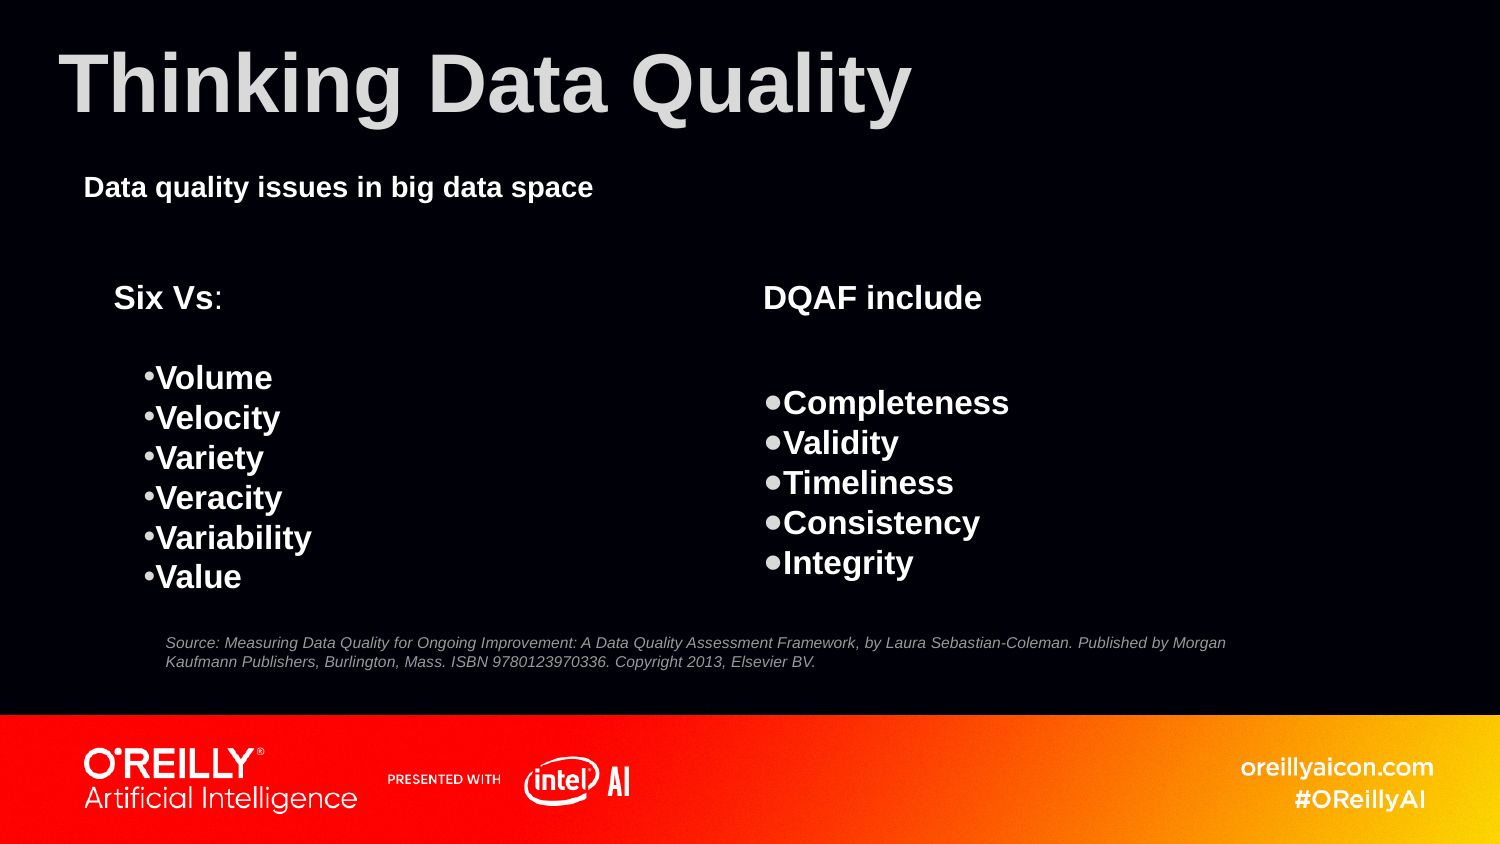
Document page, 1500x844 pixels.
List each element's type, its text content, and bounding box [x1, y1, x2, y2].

list Six Vs: Volume Velocity Variety Veracity Variability Value [83, 268, 731, 694]
title Thinking Data Quality [58, 21, 1403, 135]
picture [0, 0, 1500, 844]
list DQAF include Completeness Validity Timeliness Consistency Integrity [763, 268, 1429, 694]
list Data quality issues in big data space [83, 187, 731, 258]
text_box Source: Measuring Data Quality for Ongoing Improvement: A Data Quality Assessment Framework, by Laura Sebastian-Coleman. Published by Morgan Kaufmann Publishers, Burlington, Mass. ISBN 9780123970336. Copyright 2013, Elsevier BV. [154, 621, 1239, 673]
